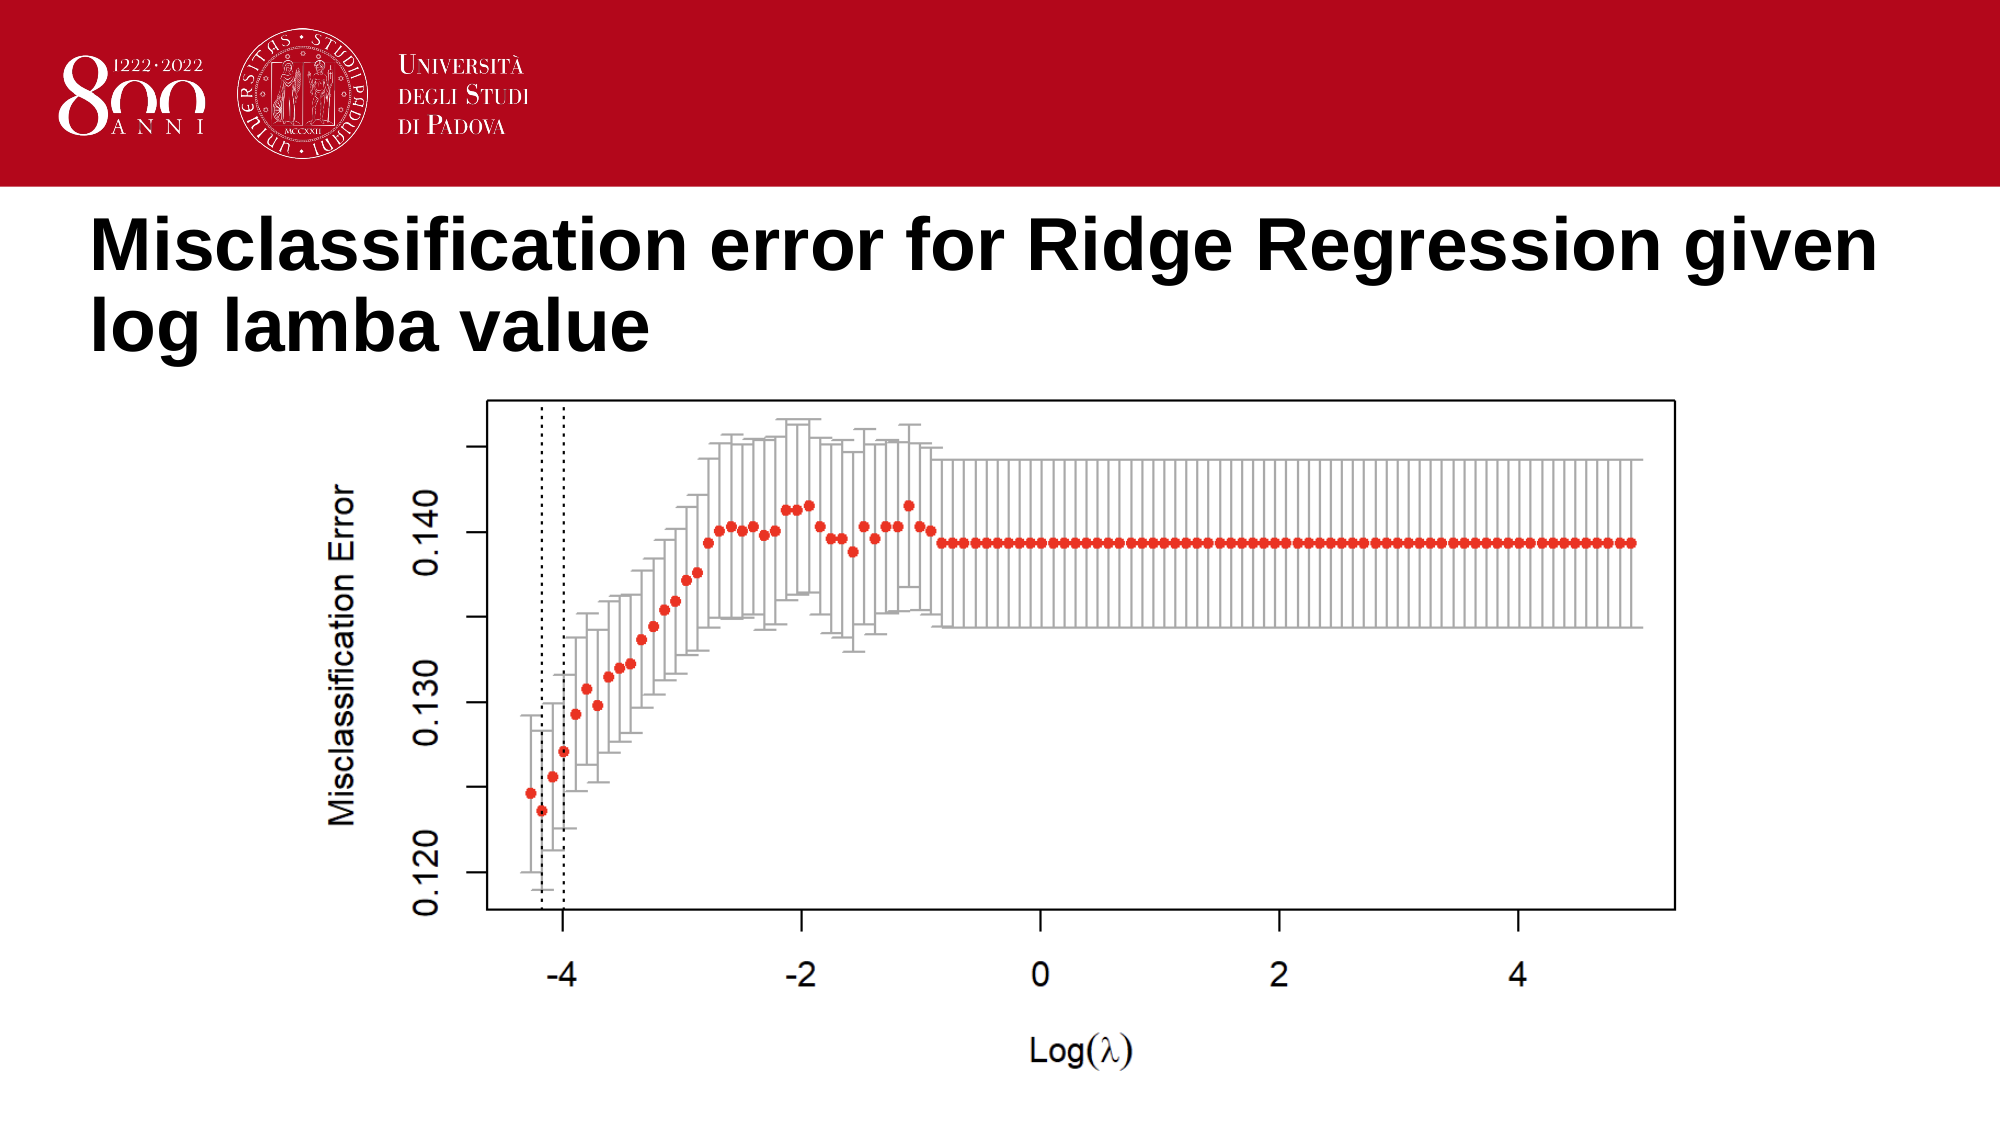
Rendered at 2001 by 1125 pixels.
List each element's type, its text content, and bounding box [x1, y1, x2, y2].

title Misclassification error for Ridge Regression given log lamba value [74, 189, 2000, 384]
picture [314, 383, 1686, 1094]
